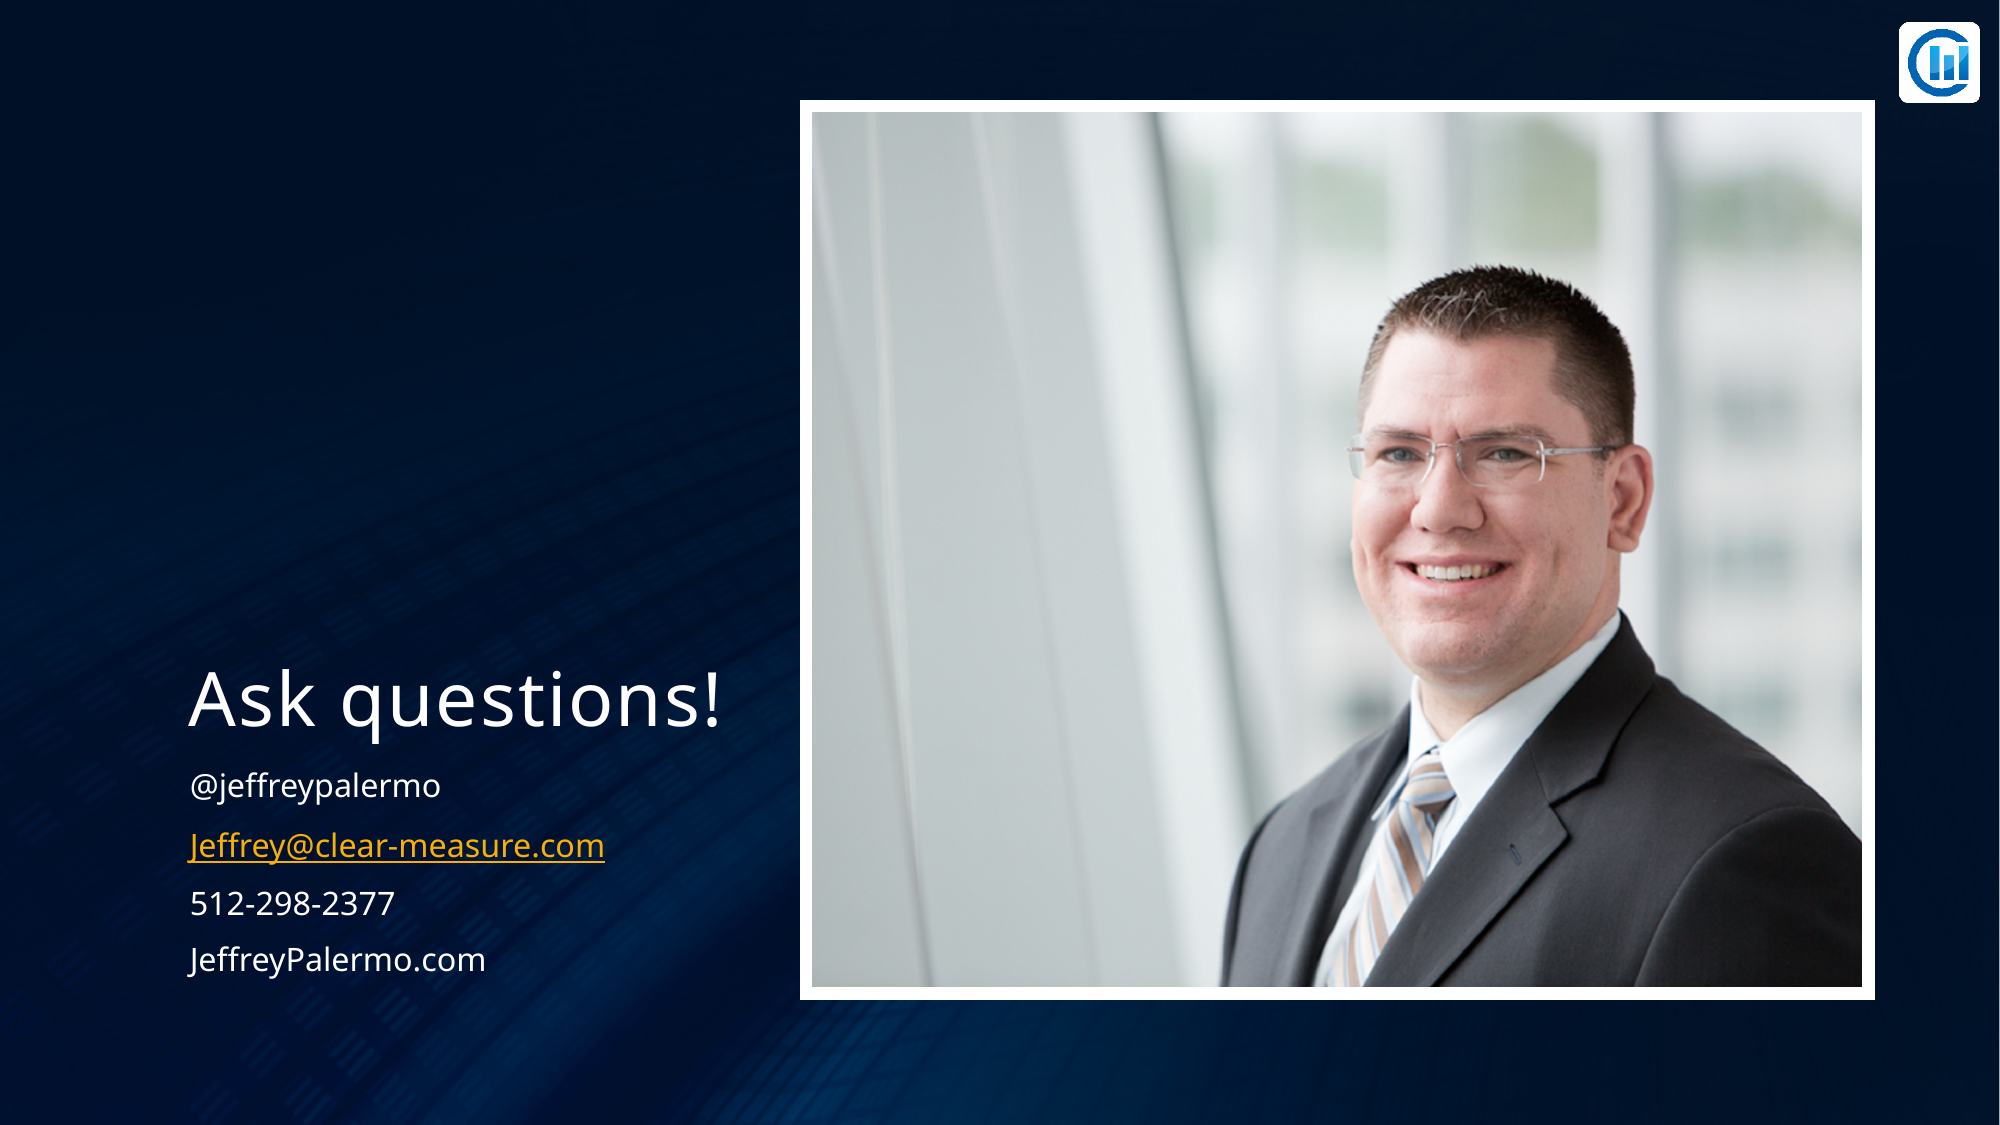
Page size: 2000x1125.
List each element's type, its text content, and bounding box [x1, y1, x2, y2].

list @jeffreypalermo Jeffrey@clear-measure.com 512-298-2377 JeffreyPalermo.com [174, 762, 763, 988]
picture [0, 0, 2000, 1125]
title Ask questions! [173, 312, 764, 750]
